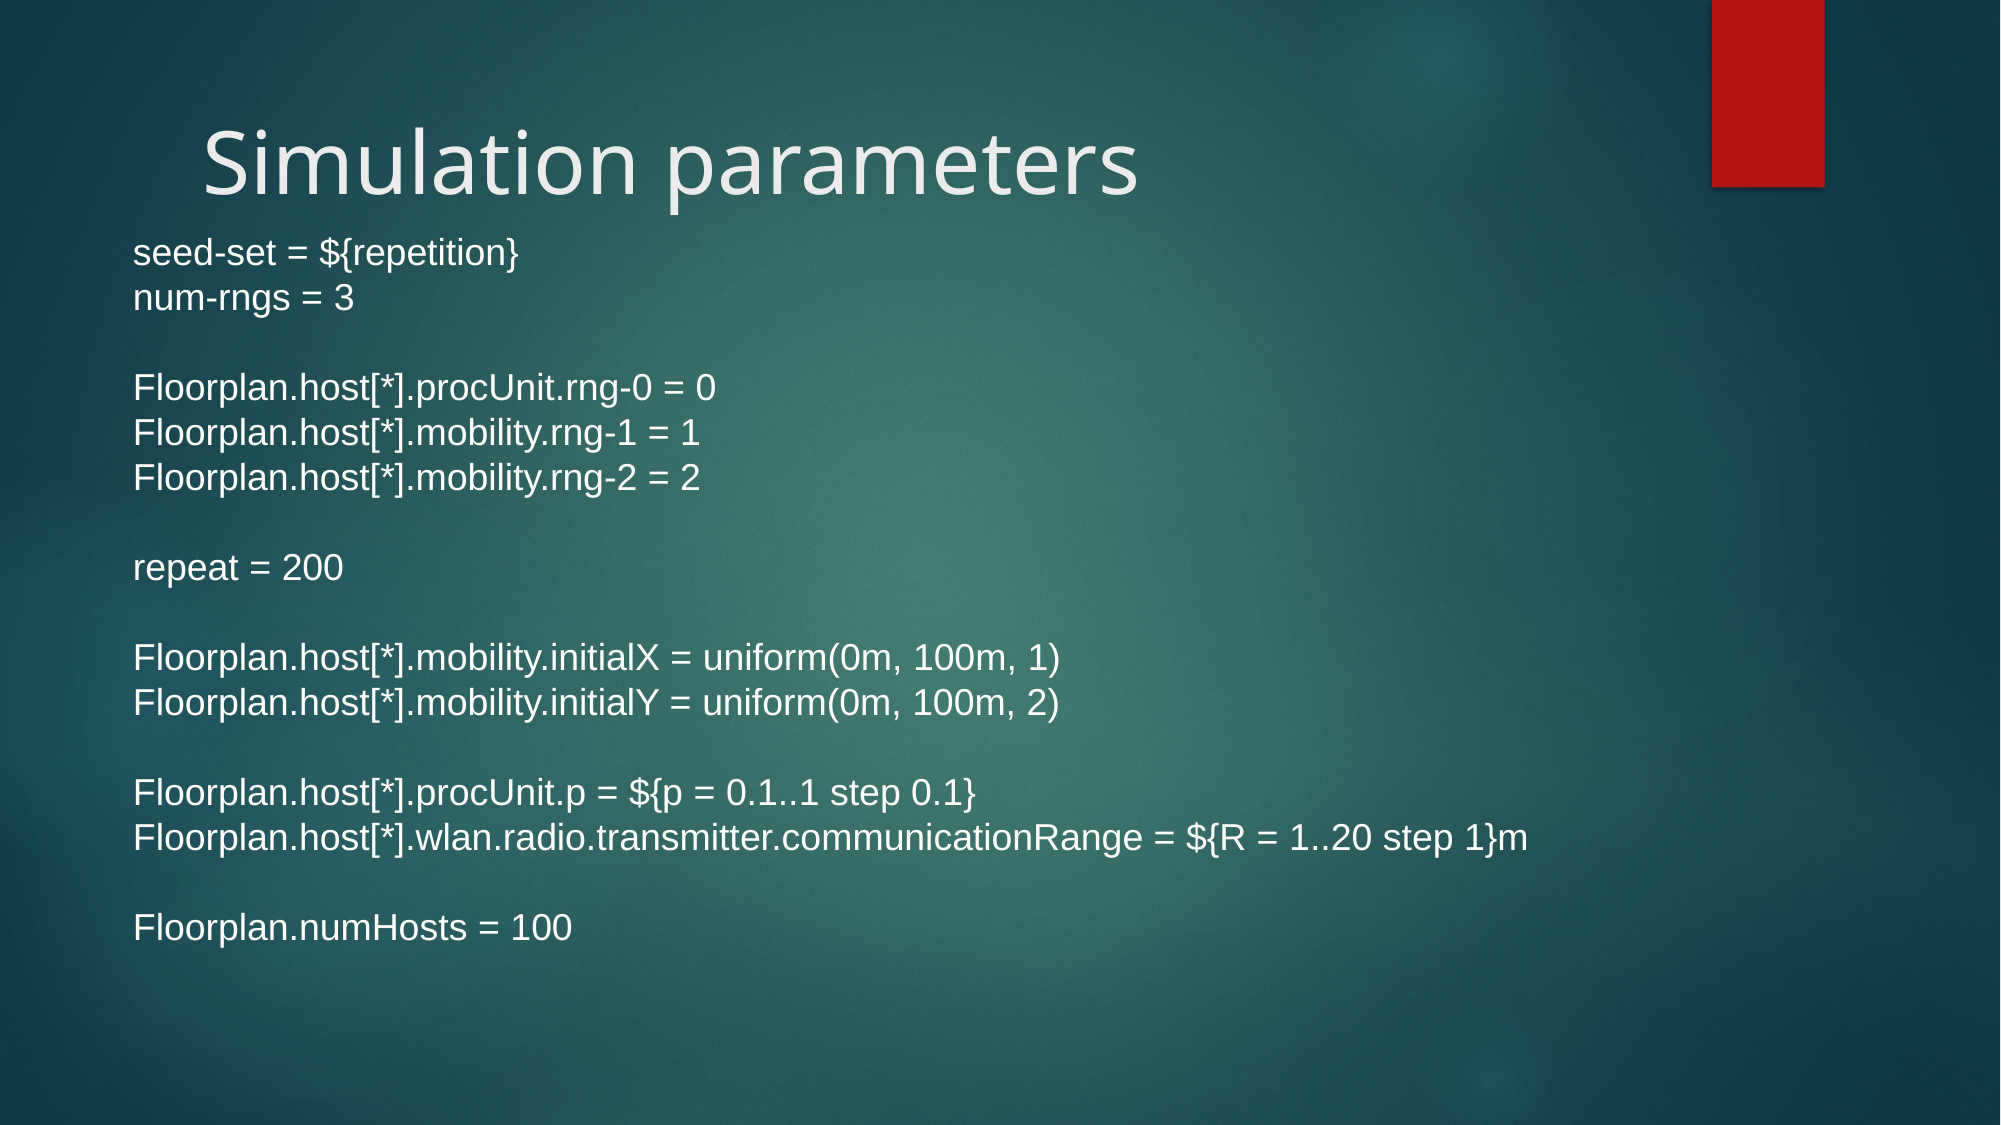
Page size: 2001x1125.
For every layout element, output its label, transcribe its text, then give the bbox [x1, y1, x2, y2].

text_box [187, 270, 1813, 950]
text_box seed-set = ${repetition} num-rngs = 3 Floorplan.host[*].procUnit.rng-0 = 0 Floorplan.host[*].mobility.rng-1 = 1 Floorplan.host[*].mobility.rng-2 = 2 repeat = 200 Floorplan.host[*].mobility.initialX = uniform(0m, 100m, 1) Floorplan.host[*].mobility.initialY = uniform(0m, 100m, 2) Floorplan.host[*].procUnit.p = ${p = 0.1..1 step 0.1} Floorplan.host[*].wlan.radio.transmitter.communicationRange = ${R = 1..20 step 1}m Floorplan.numHosts = 100 [118, 220, 1624, 908]
text_box Simulation parameters [187, 99, 1813, 221]
picture [0, 0, 2001, 1125]
